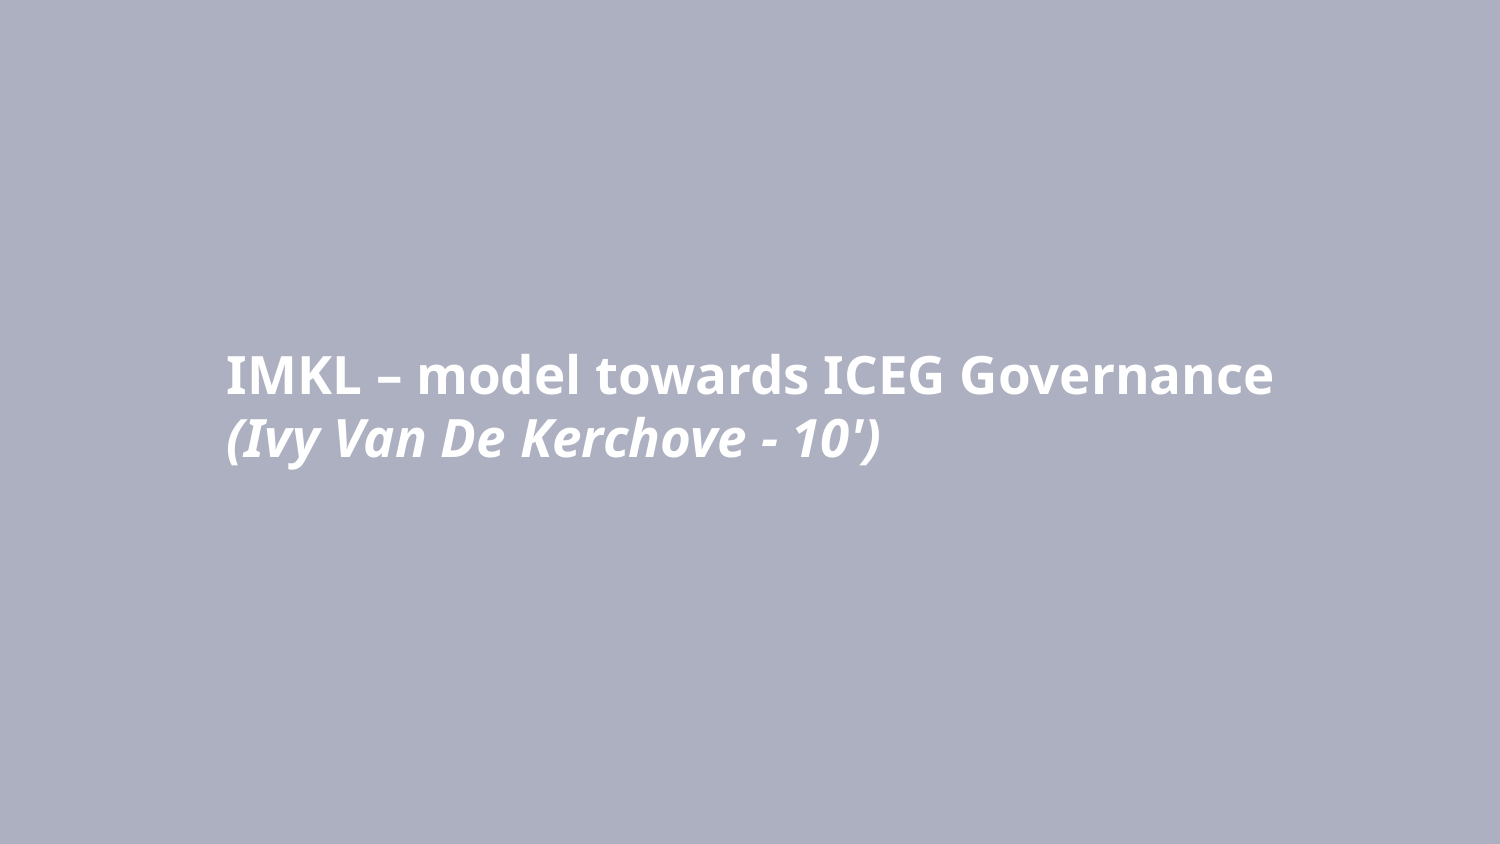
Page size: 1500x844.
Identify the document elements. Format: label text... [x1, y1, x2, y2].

title IMKL – model towards ICEG Governance (Ivy Van De Kerchove - 10') [218, 331, 1386, 478]
